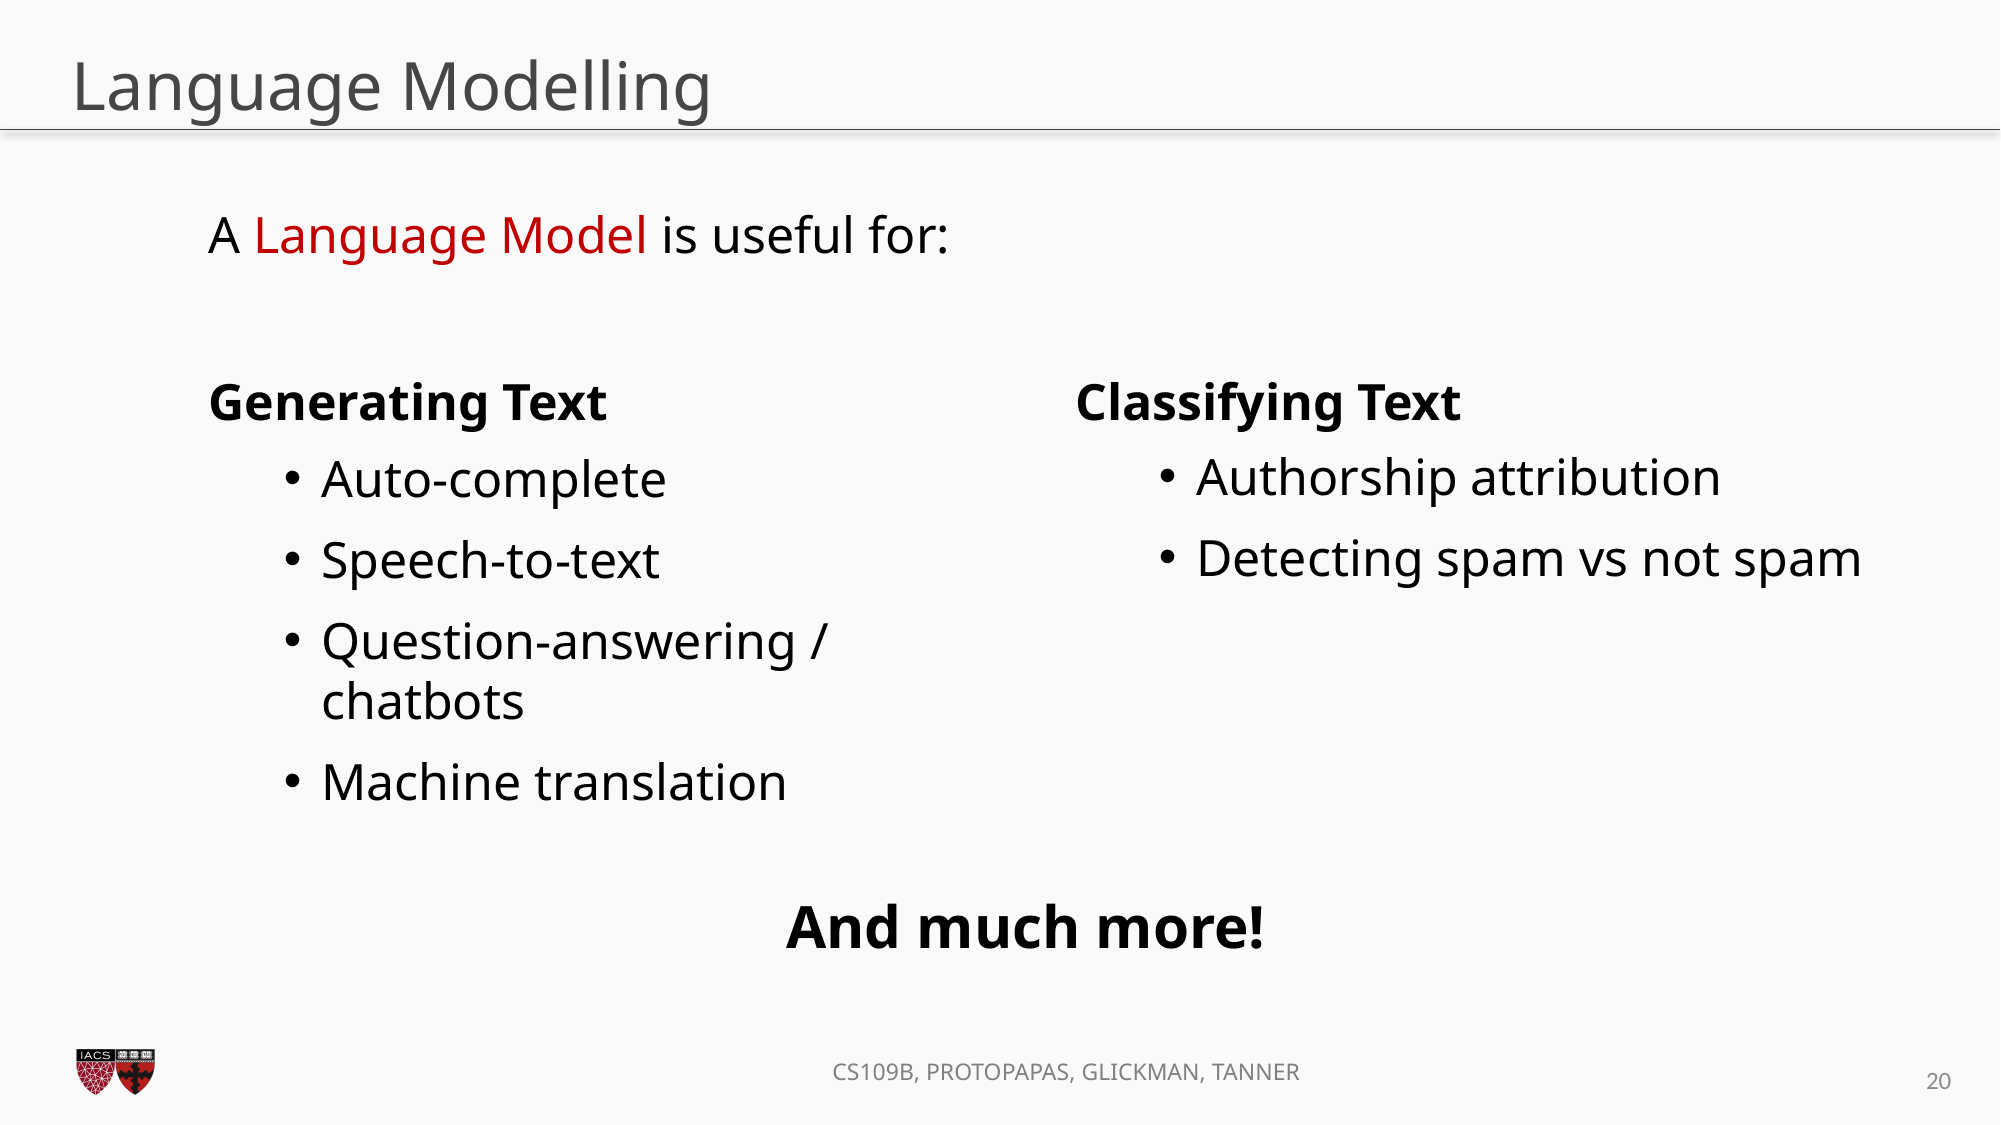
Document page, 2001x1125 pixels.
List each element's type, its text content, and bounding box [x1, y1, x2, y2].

text_box Classifying Text [1060, 351, 1519, 478]
slide_number 20 [1500, 1050, 1967, 1110]
text_box Generating Text [193, 351, 653, 478]
text_box Auto-complete Speech-to-text Question-answering / chatbots Machine translation [268, 439, 1061, 788]
text_box Authorship attribution Detecting spam vs not spam [1143, 438, 1894, 786]
picture [75, 1049, 155, 1095]
text_box And much more! [222, 868, 1830, 960]
title Language Modelling [56, 36, 1524, 227]
text_box A Language Model is useful for: [193, 184, 1800, 275]
